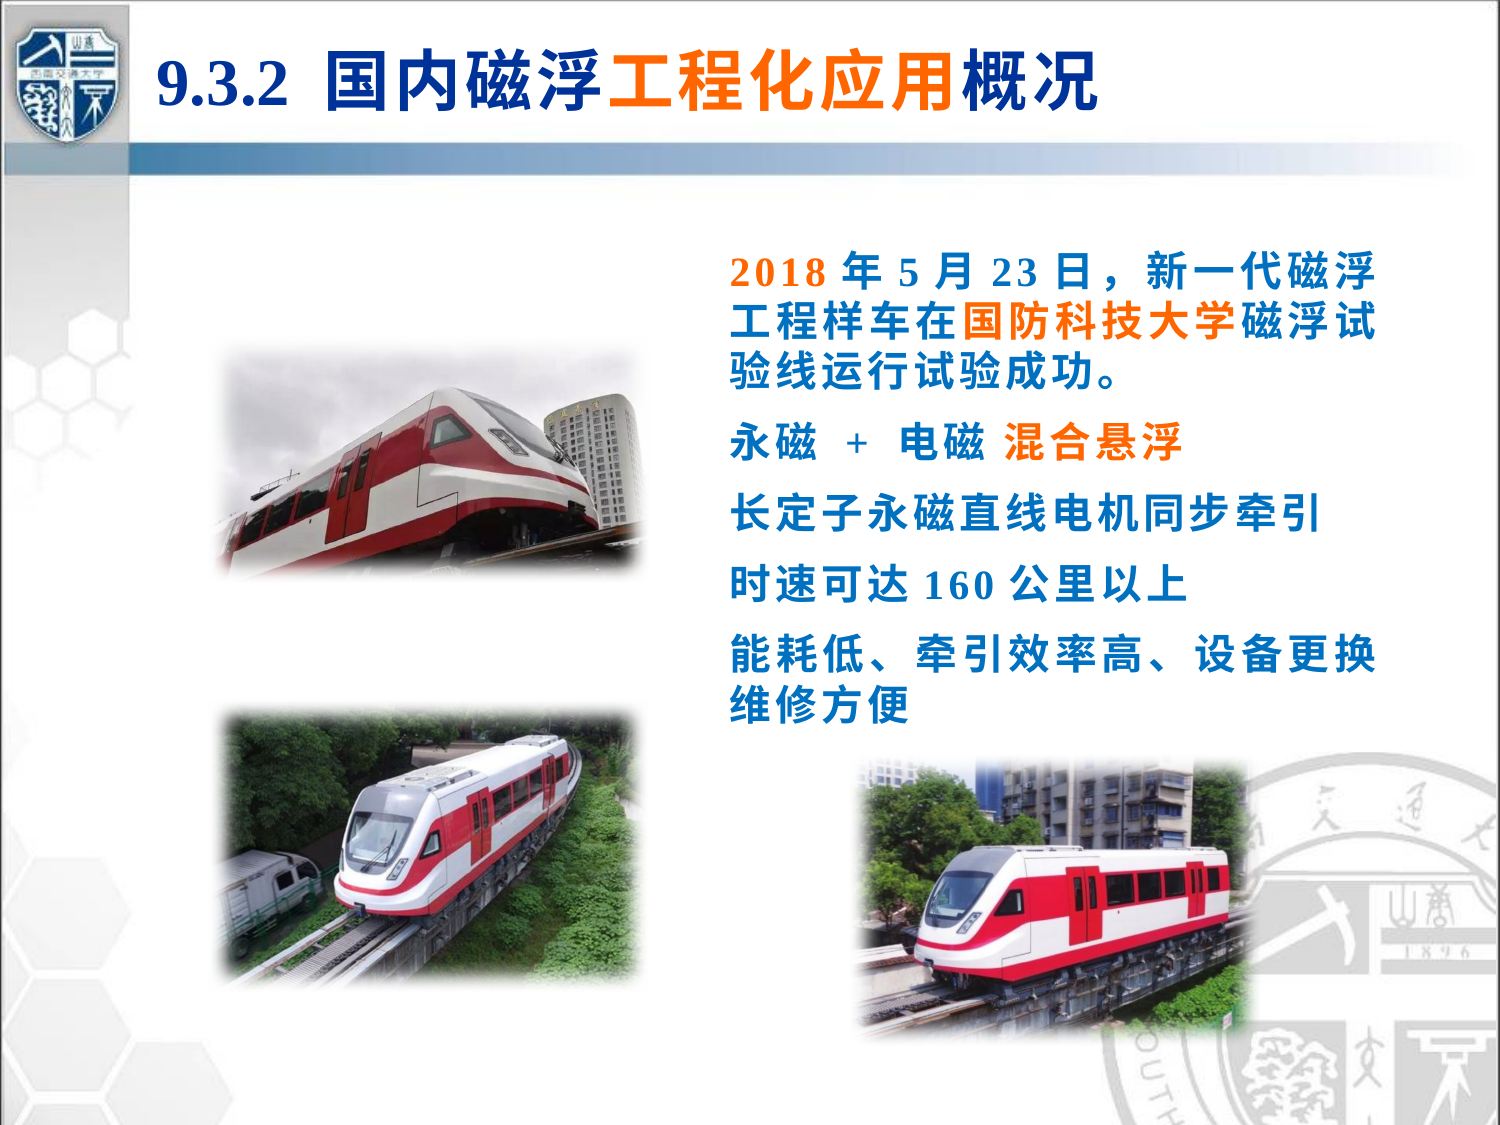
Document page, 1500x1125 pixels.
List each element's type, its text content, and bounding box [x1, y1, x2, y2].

picture [0, 0, 1500, 1125]
text_box 2018年5月23日，新一代磁浮工程样车在国防科技大学磁浮试验线运行试验成功。 永磁 + 电磁 混合悬浮 长定子永磁直线电机同步牵引 时速可达160公里以上 能耗低、牵引效率高、设备更换维修方便 [714, 237, 1395, 737]
text_box 9.3.2 国内磁浮工程化应用概况 [125, 20, 1427, 137]
